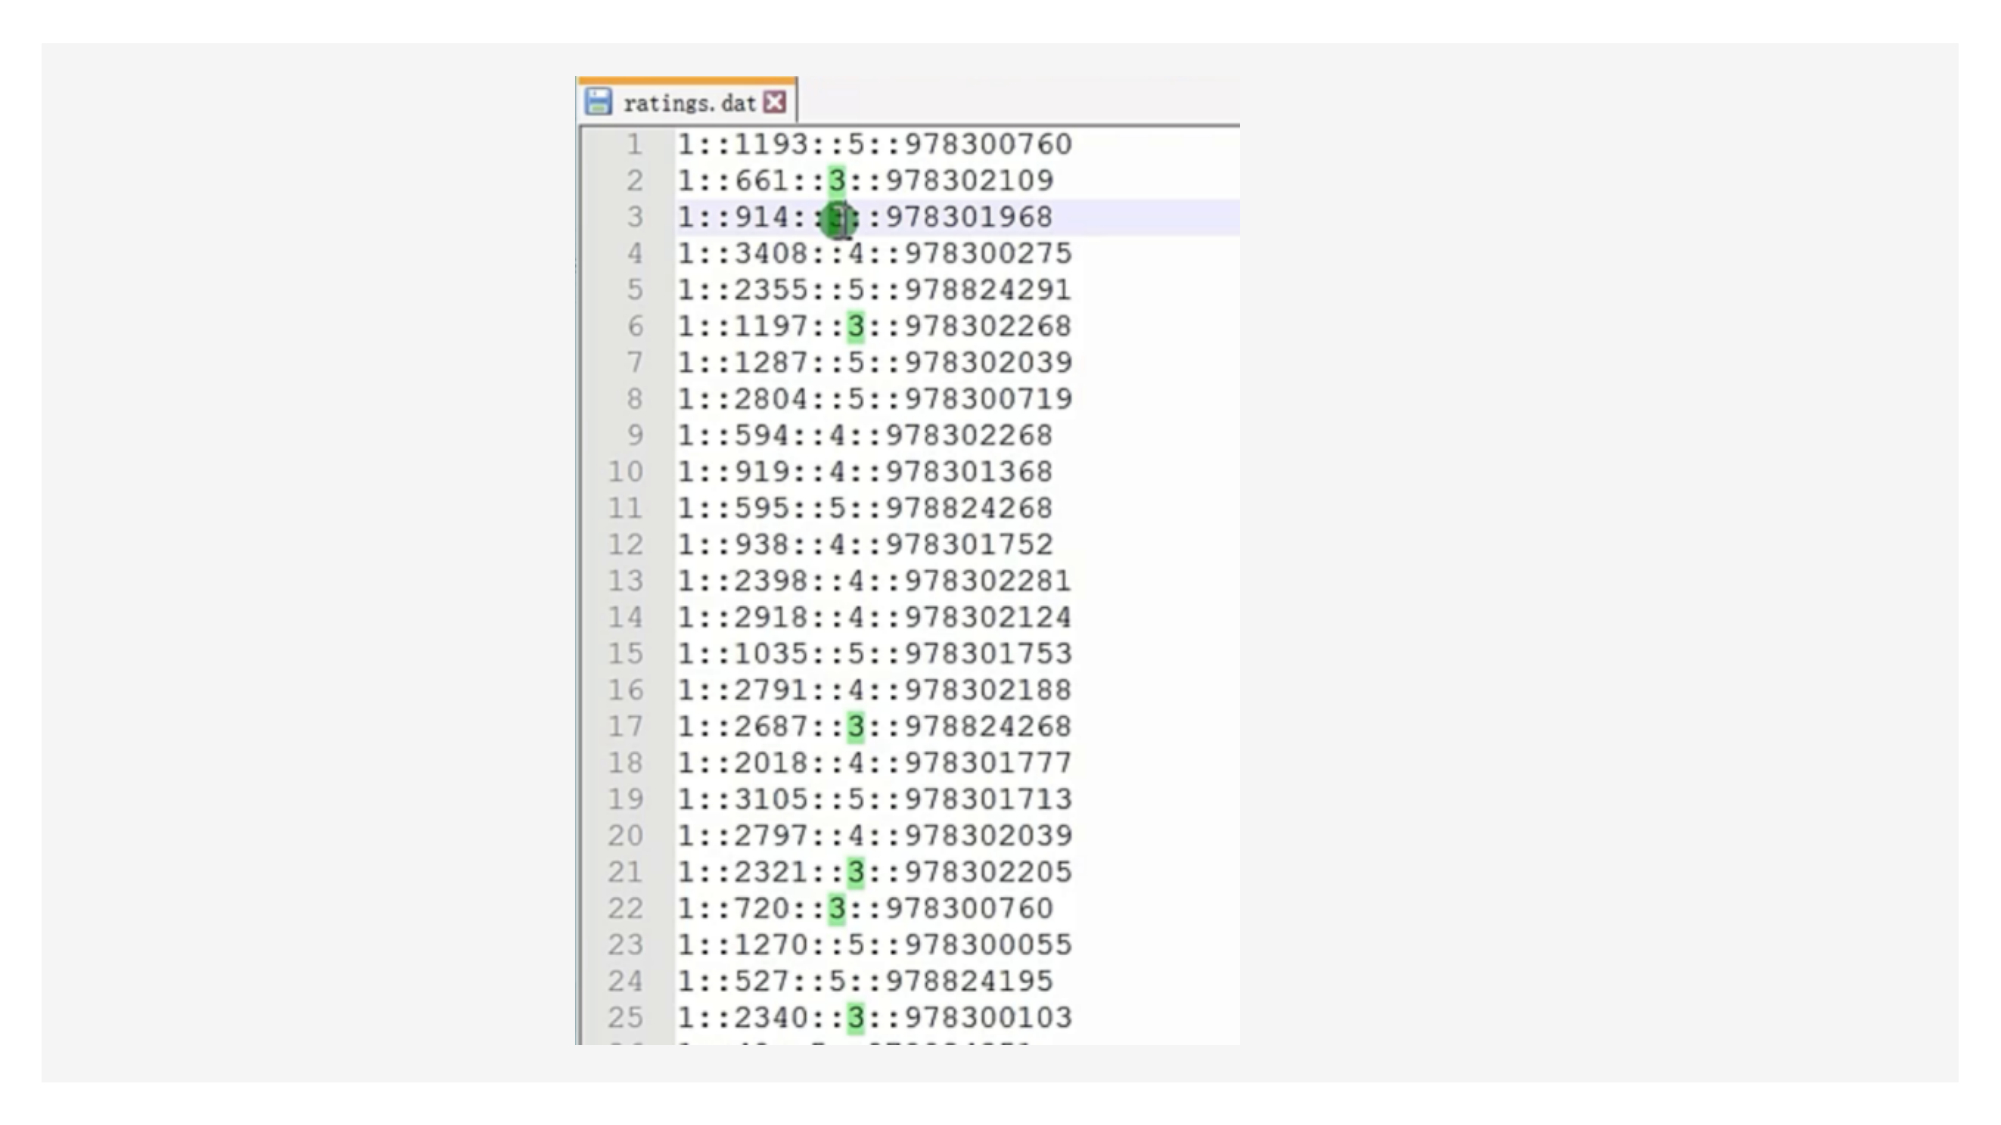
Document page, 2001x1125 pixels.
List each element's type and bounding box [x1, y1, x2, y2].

picture [575, 76, 1240, 1045]
